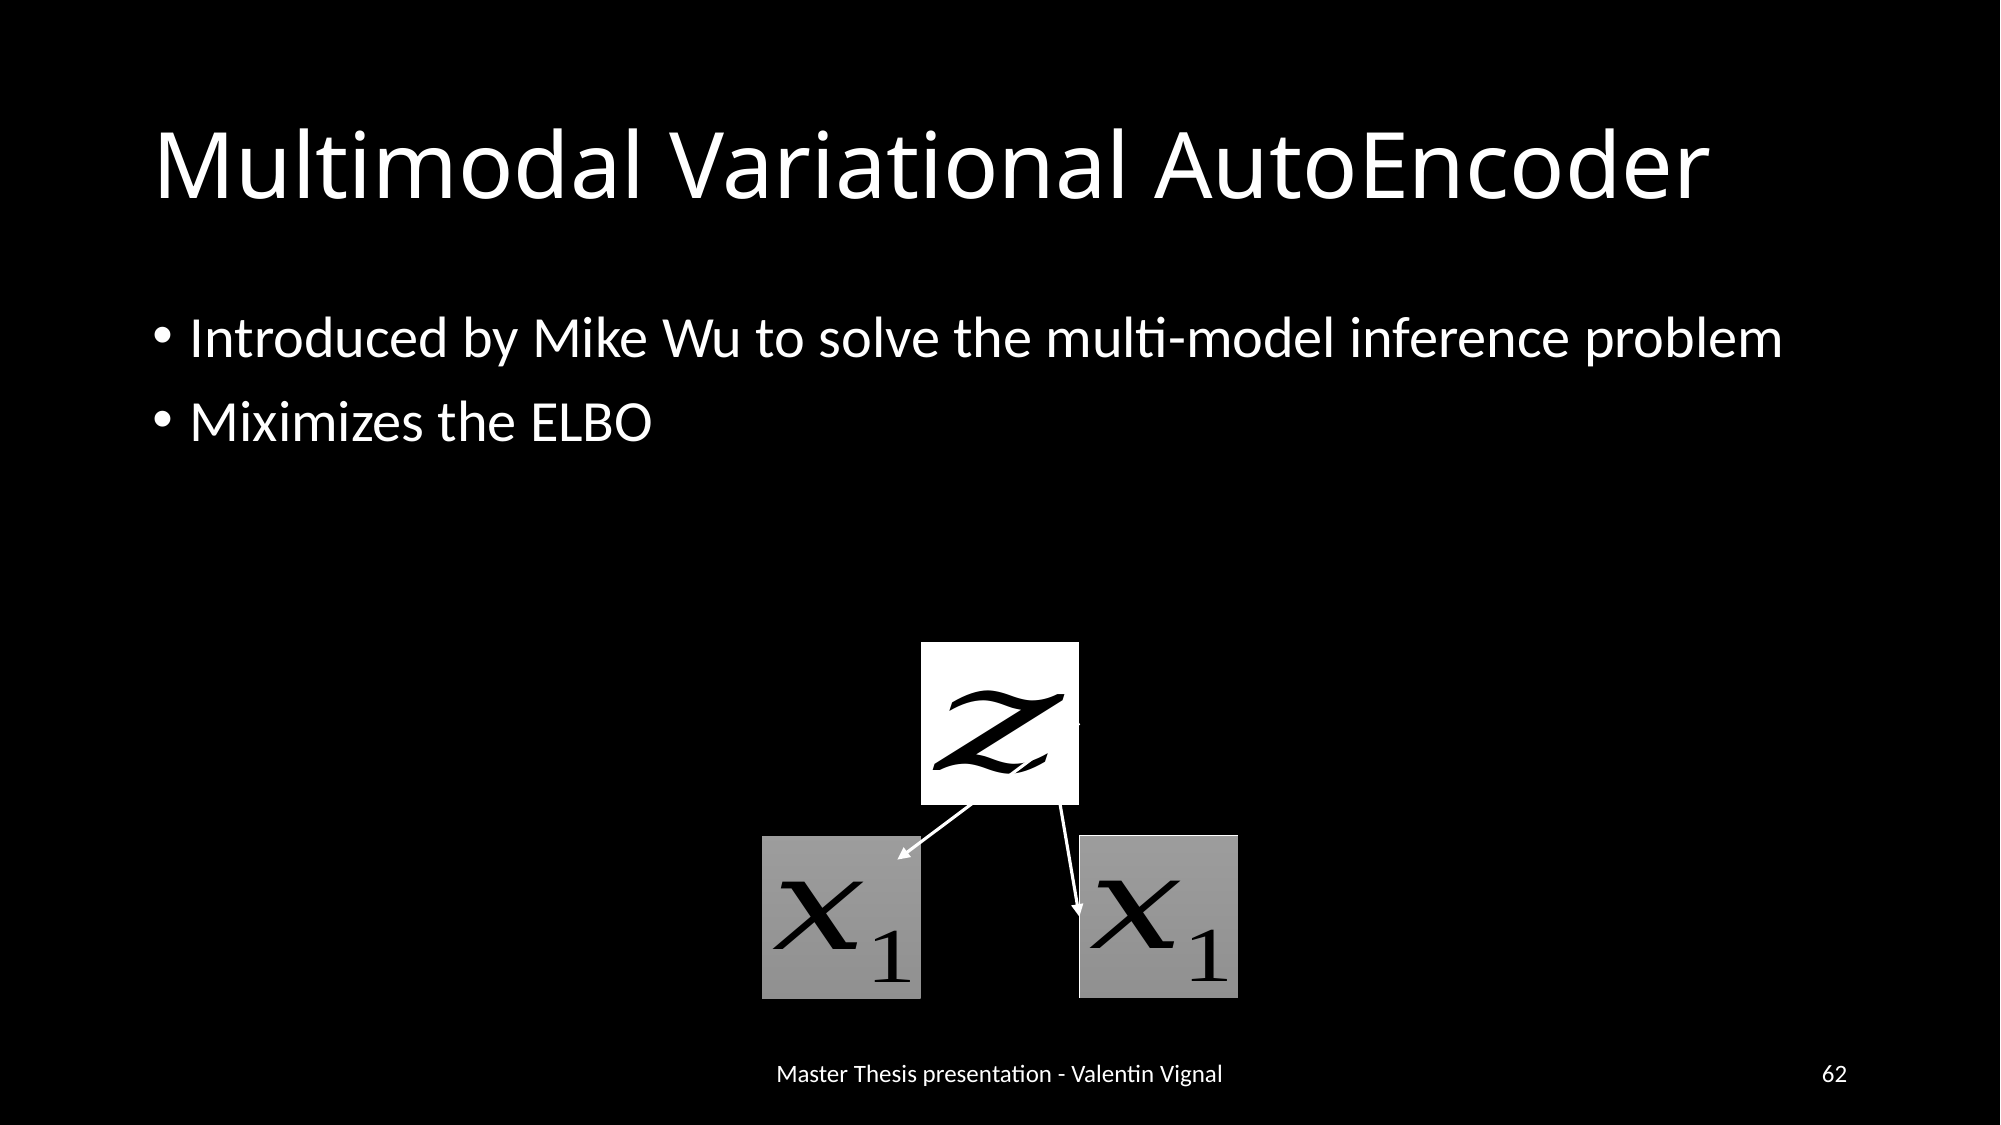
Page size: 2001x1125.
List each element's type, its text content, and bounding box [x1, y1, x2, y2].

title Multimodal Variational AutoEncoder [137, 59, 1863, 278]
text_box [761, 641, 1239, 999]
footer Master Thesis presentation - Valentin Vignal [662, 1042, 1338, 1103]
slide_number 62 [1412, 1042, 1863, 1103]
